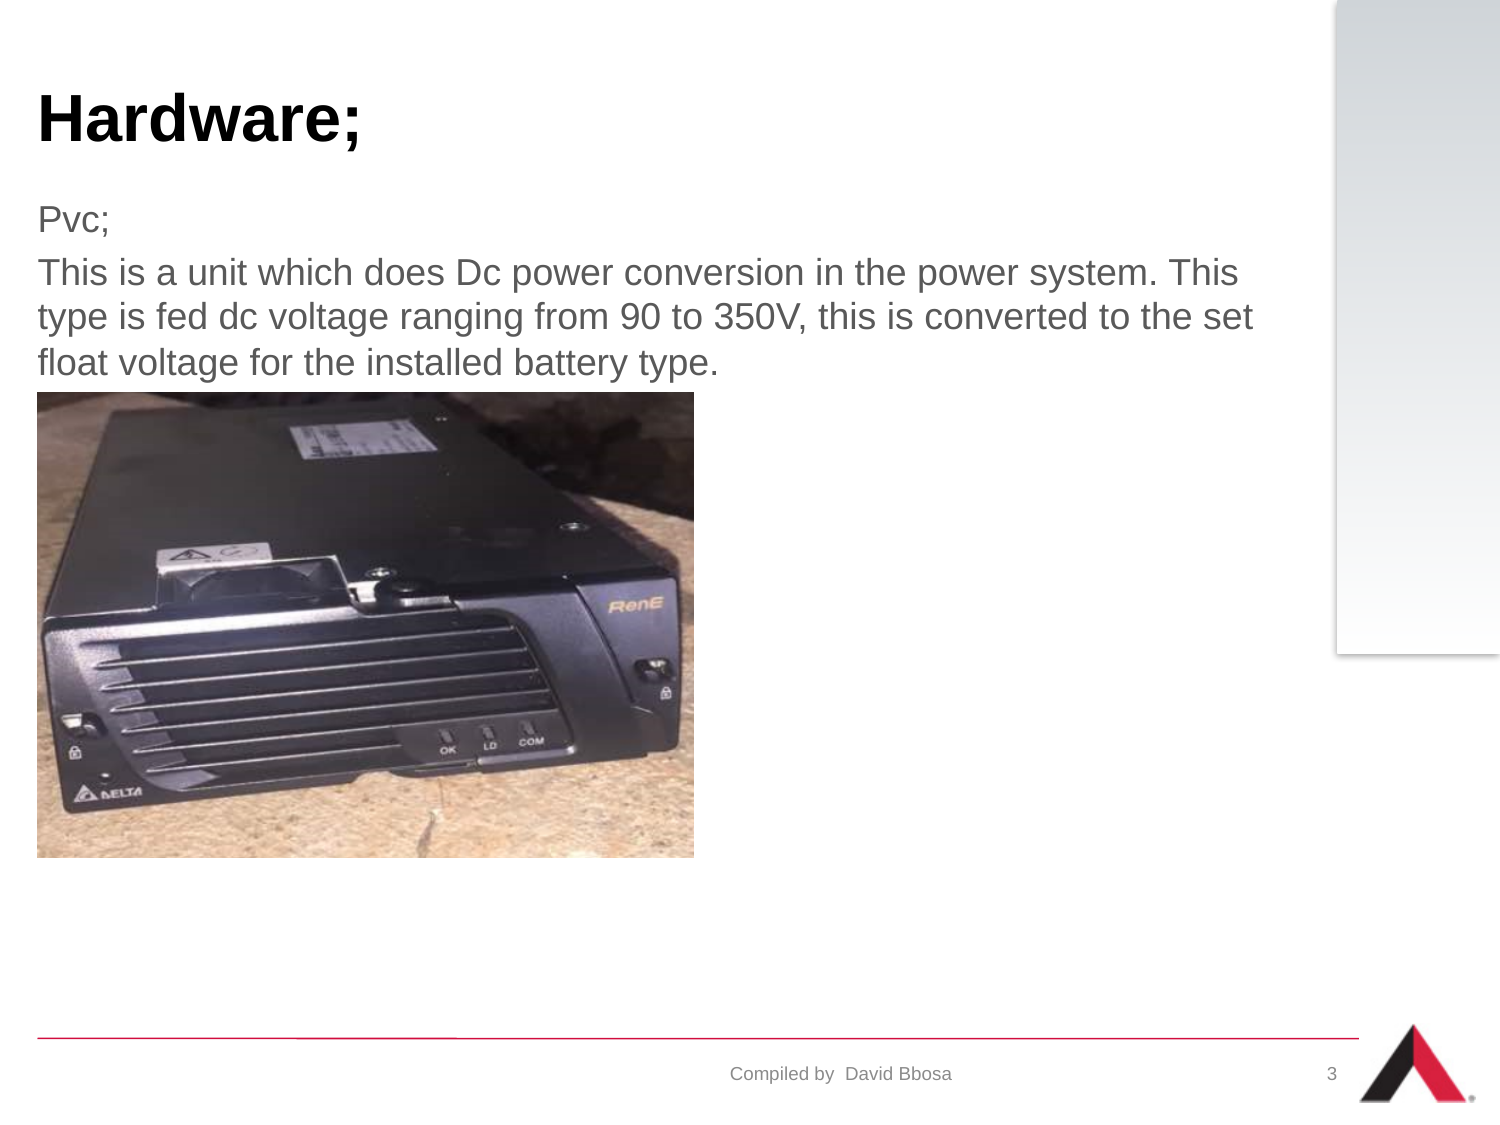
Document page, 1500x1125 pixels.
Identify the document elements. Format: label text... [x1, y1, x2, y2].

slide_number 3 [1074, 1042, 1338, 1103]
list Pvc; This is a unit which does Dc power conversion in the power system. This type is fed dc voltage ranging from 90 to 350V, this is converted to the set float voltage for the installed battery type. [37, 187, 1312, 1005]
footer Compiled by David Bbosa [628, 1042, 1054, 1103]
picture [37, 392, 694, 858]
title Hardware; [37, 45, 1312, 163]
picture [1359, 1023, 1476, 1103]
